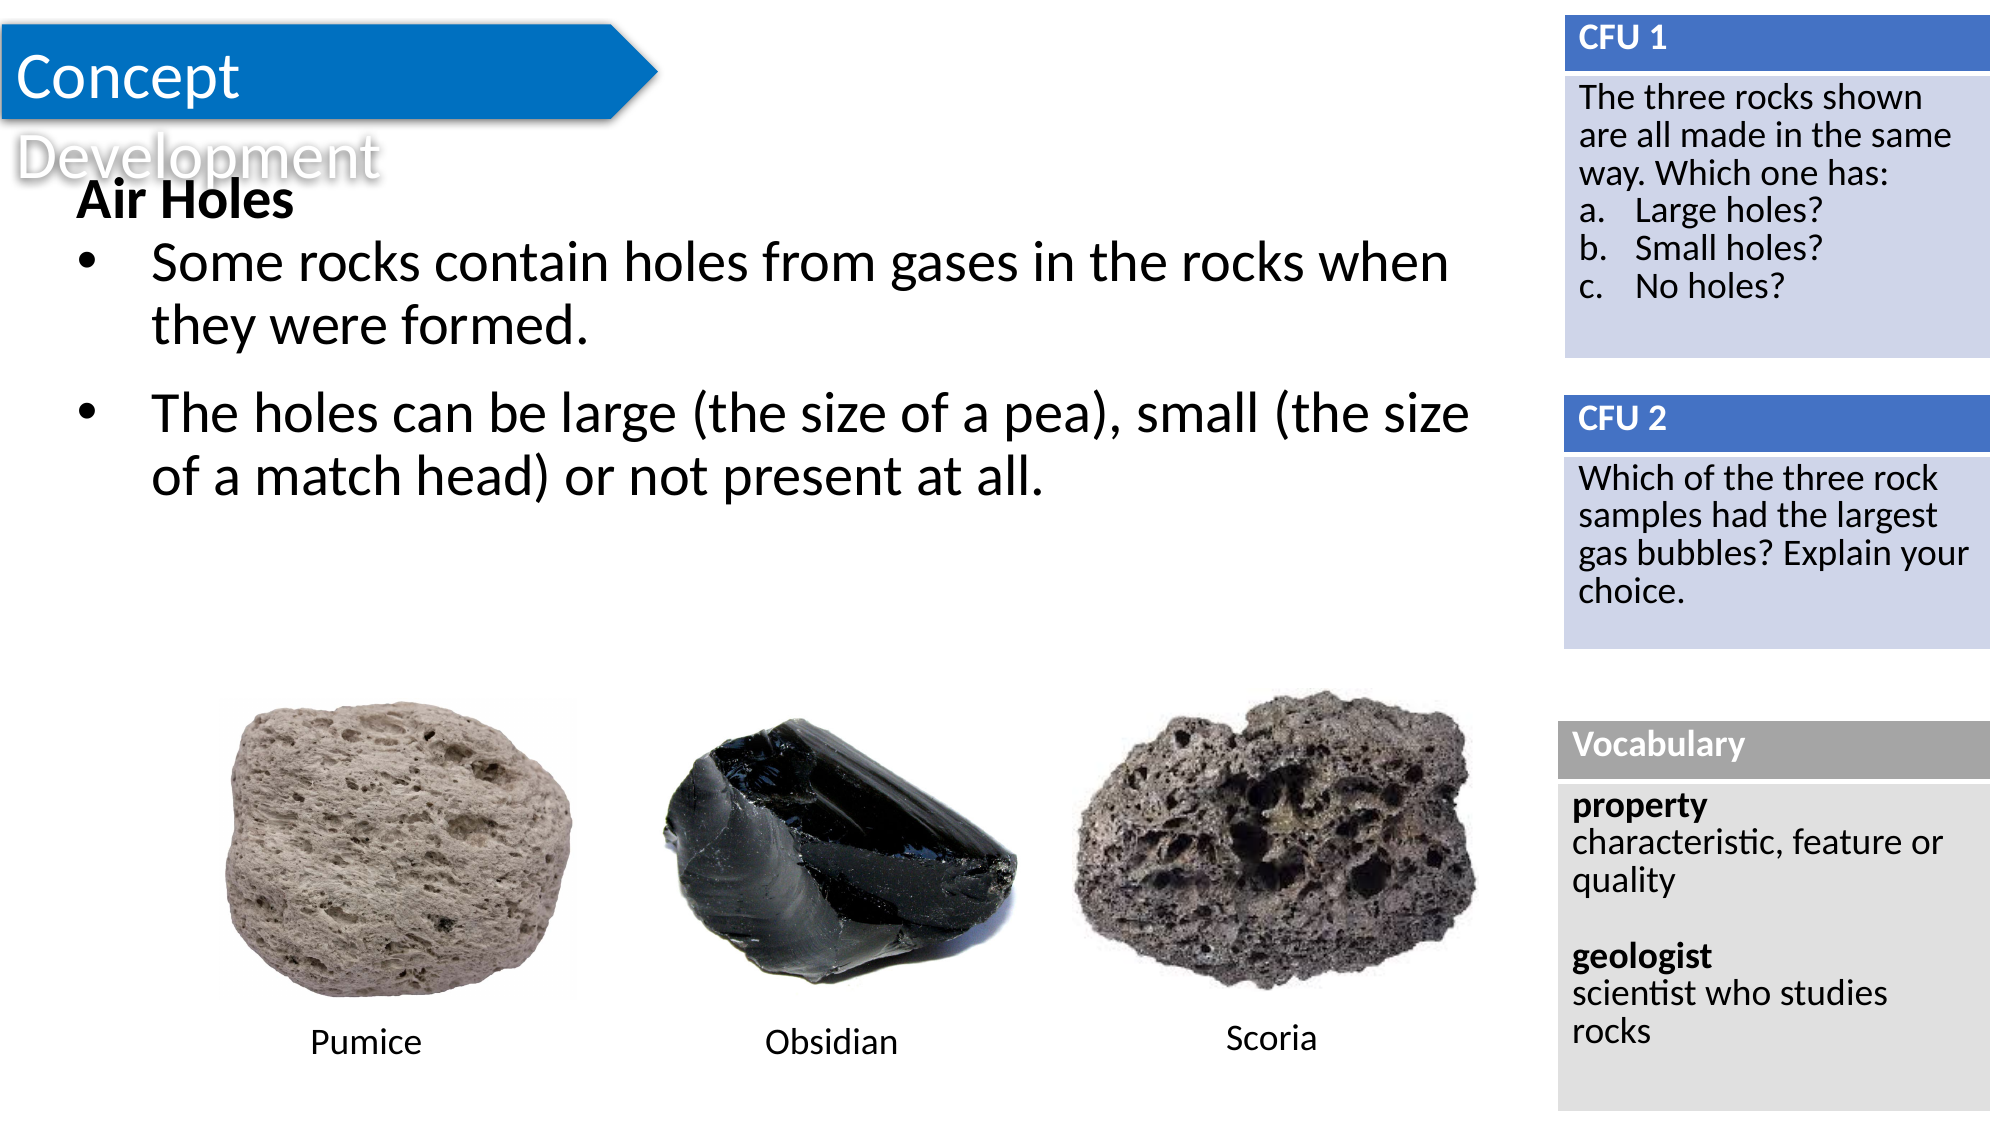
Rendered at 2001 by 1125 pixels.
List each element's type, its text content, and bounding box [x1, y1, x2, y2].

table_header CFU 2 [1564, 395, 1990, 452]
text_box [219, 688, 1479, 1071]
text_box Air Holes Some rocks contain holes from gases in the rocks when they were formed. The holes can be large (the size of a pea), small (the size of a match head) or not present at all. [61, 161, 1521, 1042]
table_cell Which of the three rock samples had the largest gas bubbles? Explain your choice. [1564, 457, 1990, 649]
table_header CFU 1 [1565, 15, 1990, 71]
text_box Concept Development [1, 24, 658, 119]
table_cell The three rocks shown are all made in the same way. Which one has: Large holes? Small holes? No holes? [1565, 76, 1990, 358]
table_header Vocabulary [1558, 721, 1990, 779]
table_cell property characteristic, feature or quality geologist scientist who studies rocks [1558, 784, 1990, 1111]
